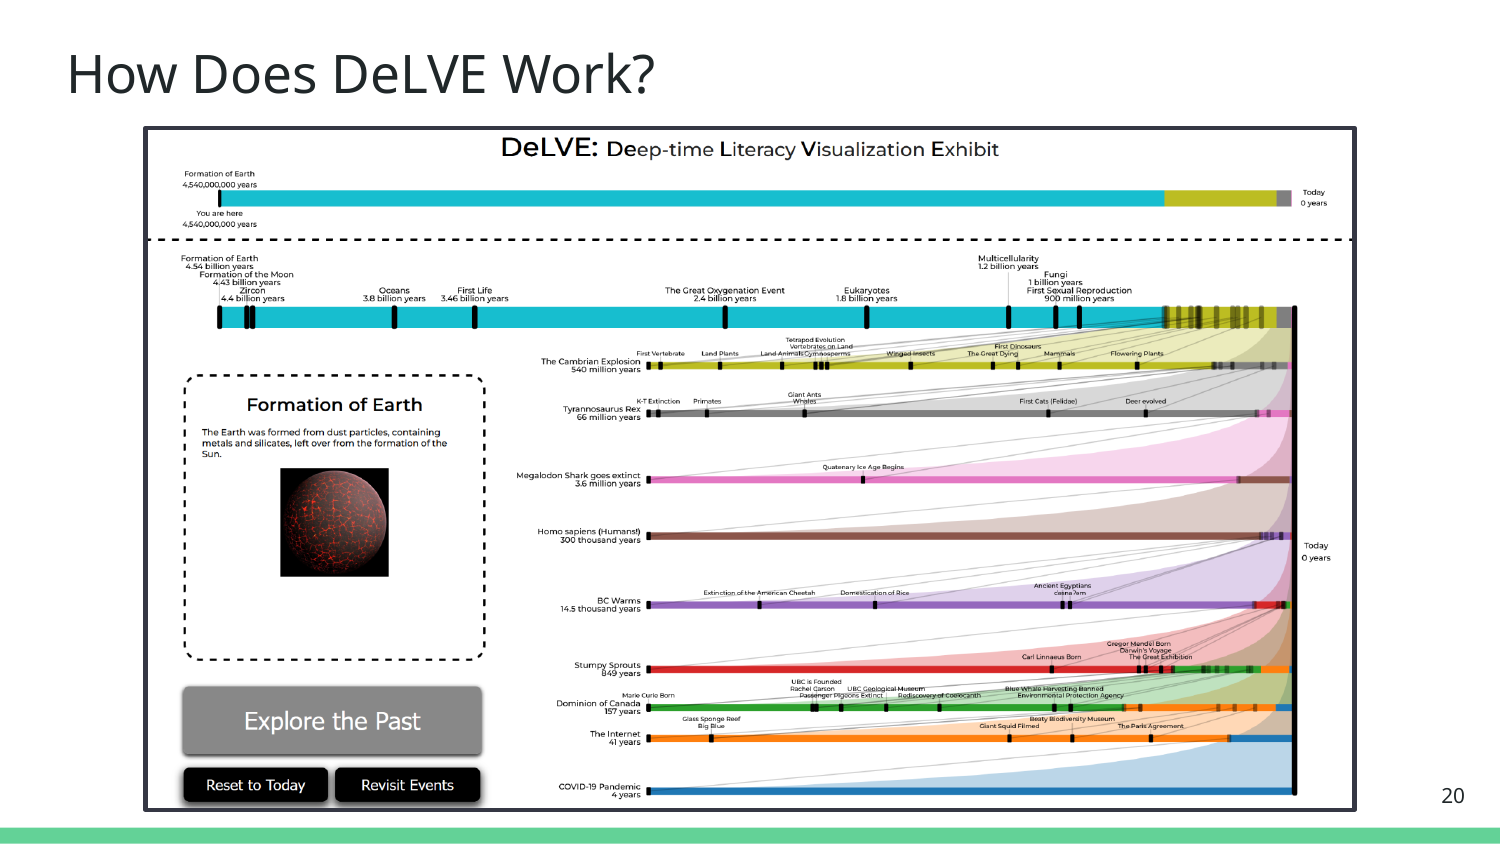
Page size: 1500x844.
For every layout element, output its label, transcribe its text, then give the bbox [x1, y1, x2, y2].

slide_number ‹#› [1389, 764, 1480, 830]
title How Does DeLVE Work? [51, 25, 1449, 120]
picture [147, 130, 1353, 808]
